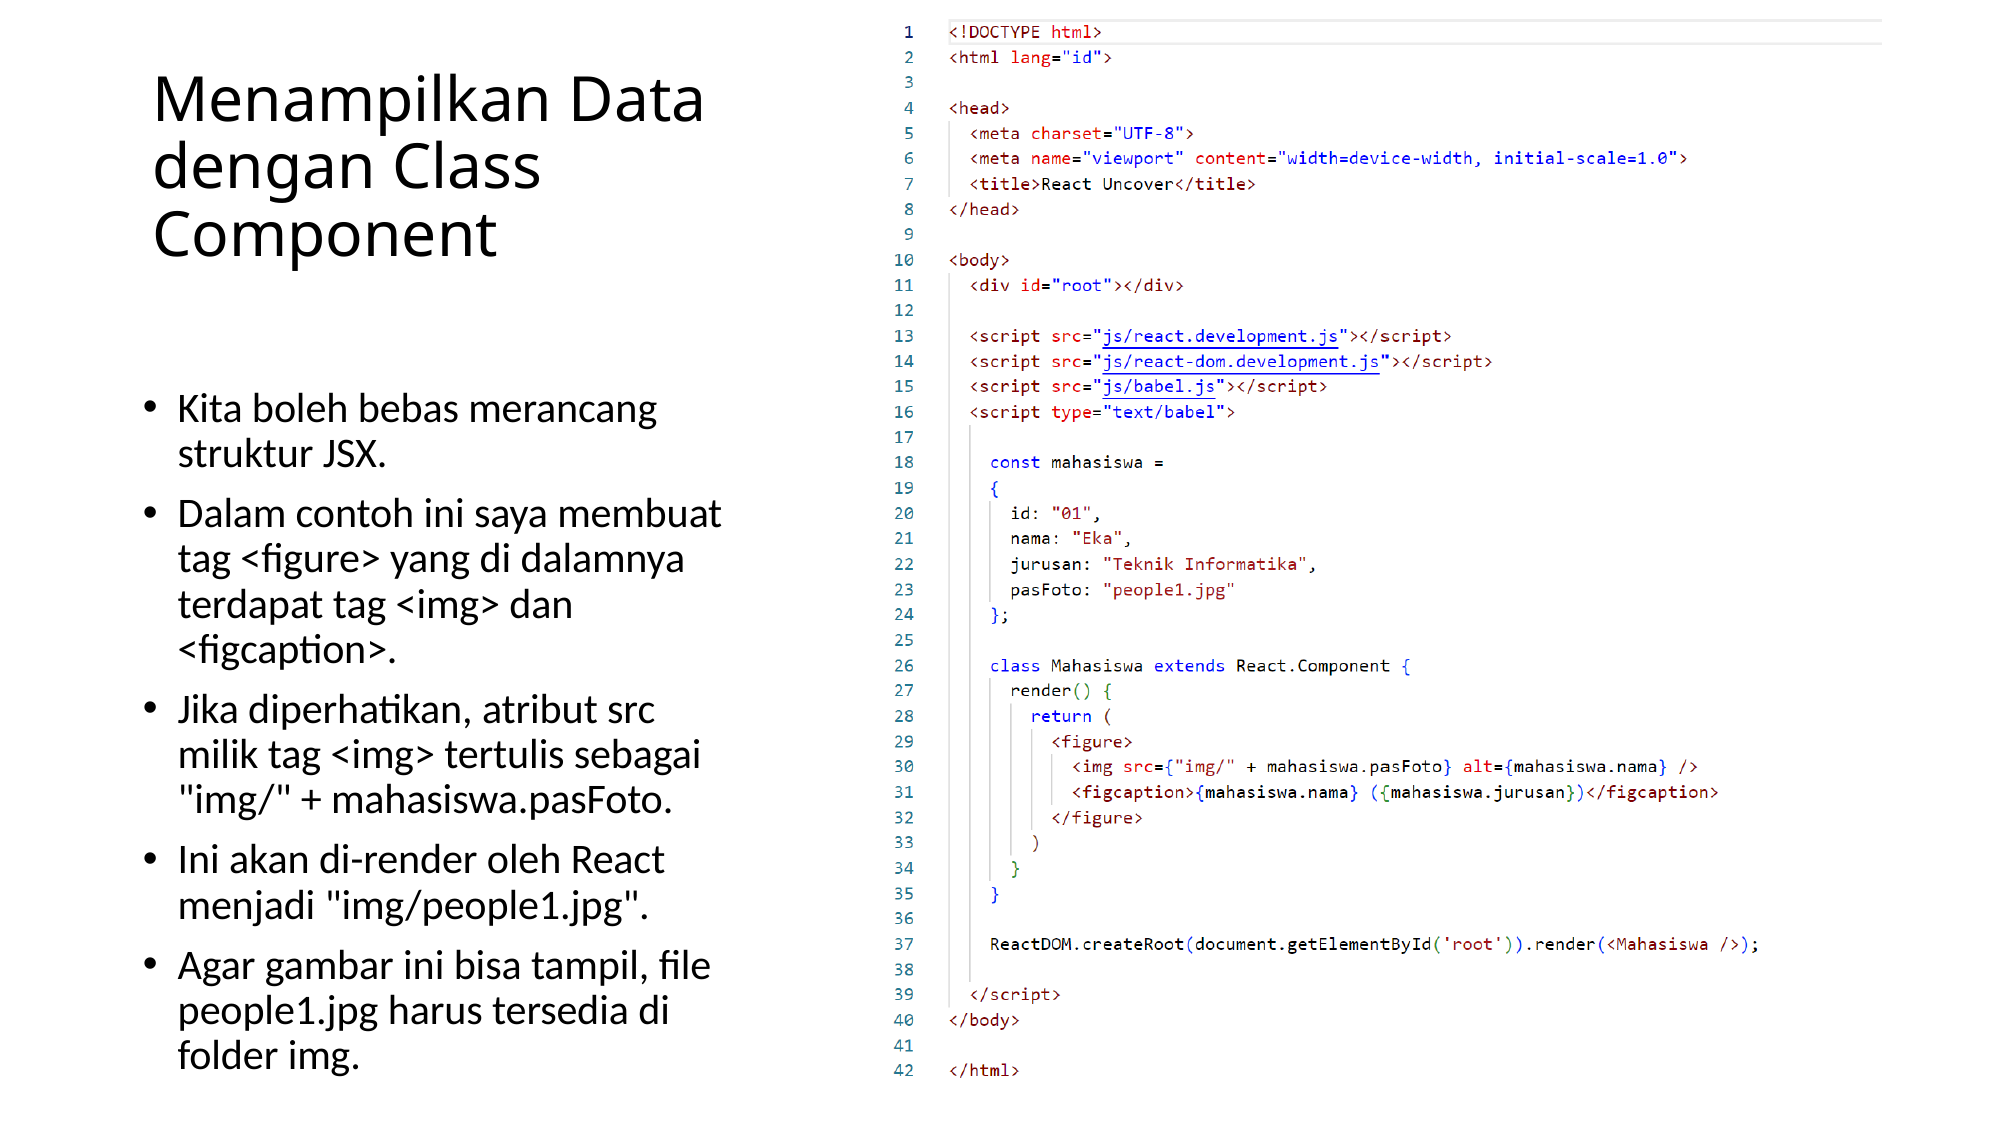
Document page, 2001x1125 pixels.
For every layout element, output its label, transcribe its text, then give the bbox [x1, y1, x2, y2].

list Kita boleh bebas merancang struktur JSX. Dalam contoh ini saya membuat tag <figure> yang di dalamnya terdapat tag <img> dan <figcaption>. Jika diperhatikan, atribut src milik tag <img> tertulis sebagai "img/" + mahasiswa.pasFoto. Ini akan di-render oleh React menjadi "img/people1.jpg". Agar gambar ini bisa tampil, file people1.jpg harus tersedia di folder img. [127, 378, 750, 1093]
picture [888, 18, 1882, 1084]
title Menampilkan Data dengan Class Component [137, 59, 824, 278]
